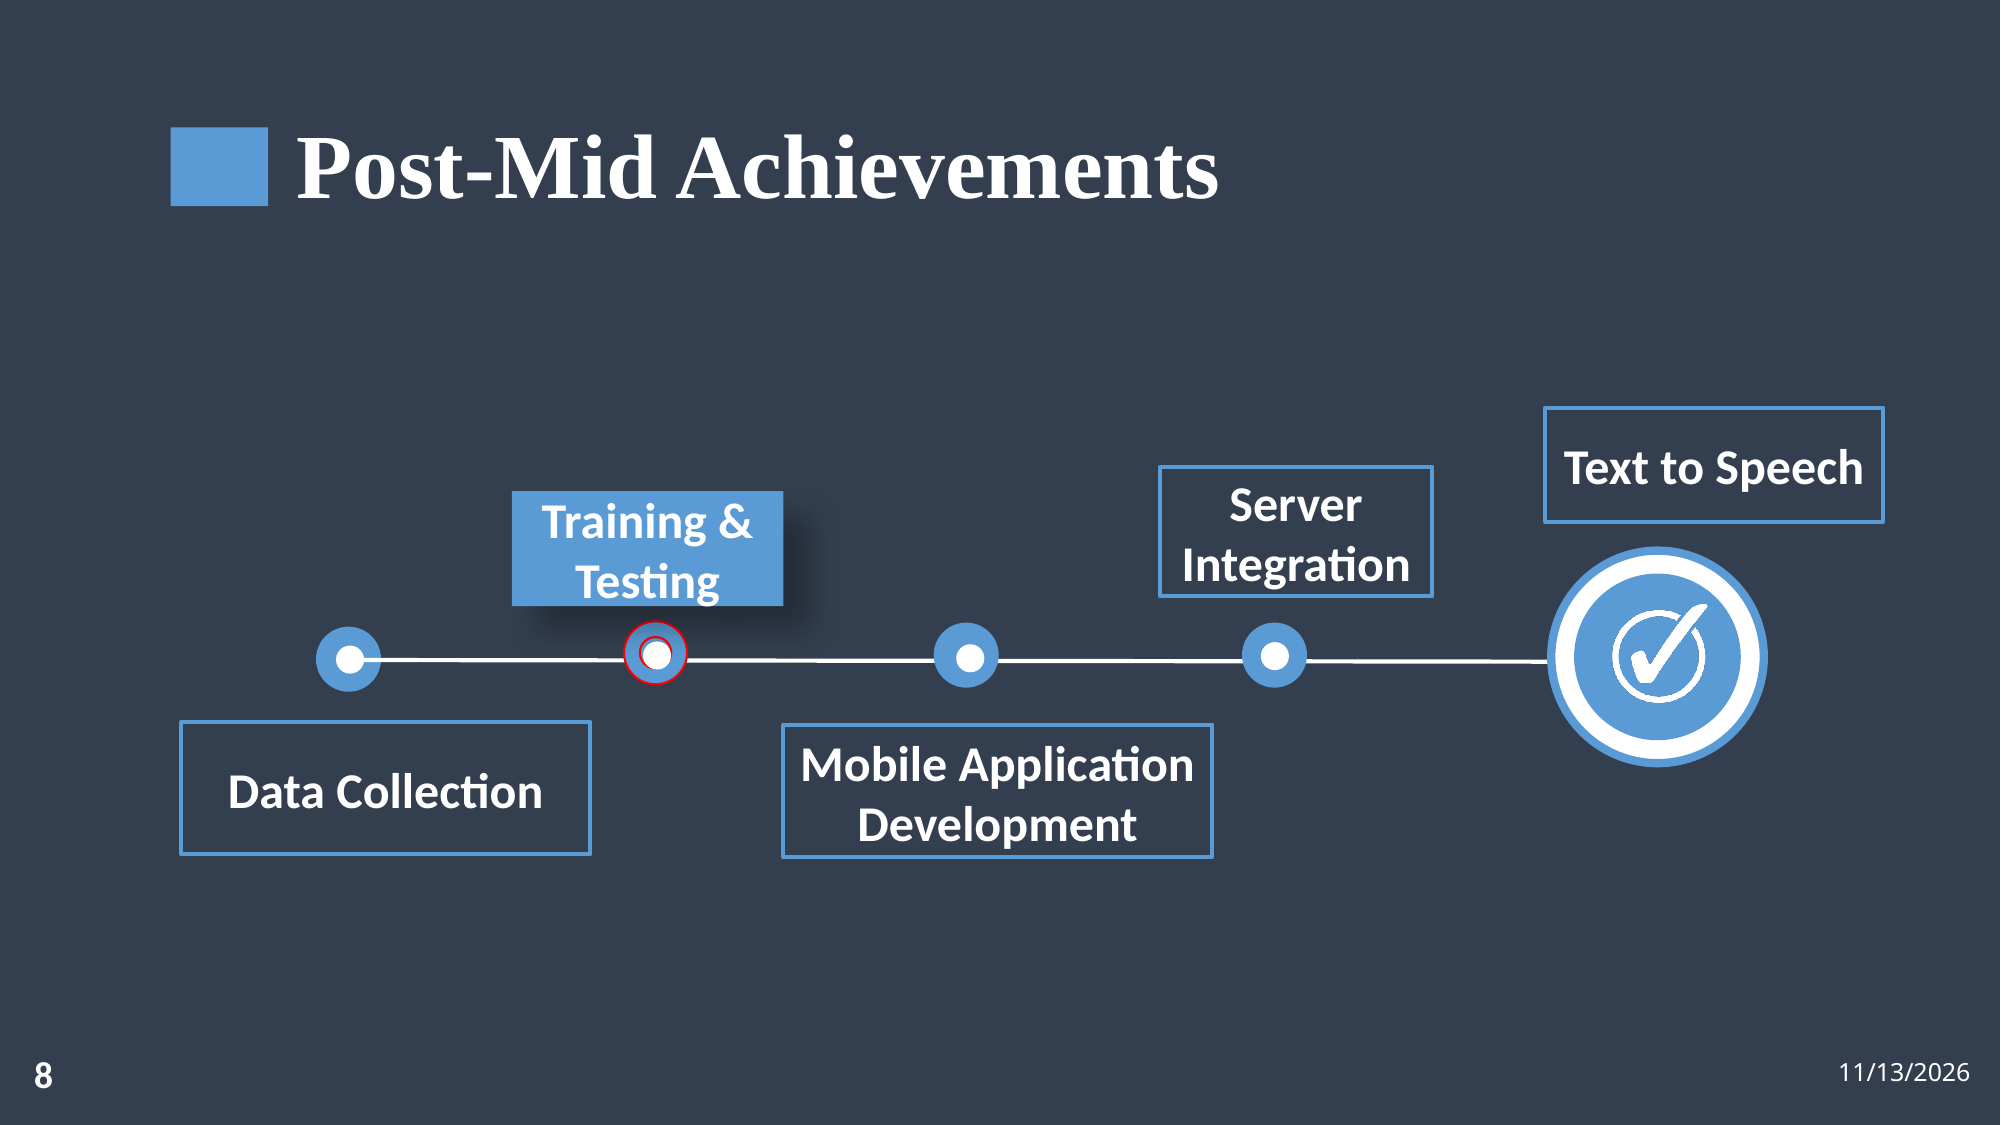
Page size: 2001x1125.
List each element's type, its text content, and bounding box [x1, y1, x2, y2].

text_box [1242, 623, 1306, 687]
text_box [643, 641, 672, 670]
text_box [1551, 550, 1764, 764]
text_box Server Integration [1160, 466, 1433, 597]
text_box [170, 126, 269, 207]
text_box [1260, 642, 1289, 671]
text_box Text to Speech [1545, 407, 1883, 522]
text_box Post-Mid Achievements [281, 111, 2000, 329]
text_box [934, 623, 998, 687]
text_box Mobile Application Development [782, 724, 1213, 858]
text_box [956, 644, 985, 673]
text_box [336, 645, 365, 674]
text_box Training & Testing [511, 491, 784, 607]
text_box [316, 627, 380, 691]
text_box 8 [19, 1044, 69, 1104]
text_box 5/27/2022 [1823, 1042, 2000, 1103]
picture [1610, 604, 1709, 704]
text_box Data Collection [180, 722, 591, 855]
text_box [624, 621, 688, 685]
